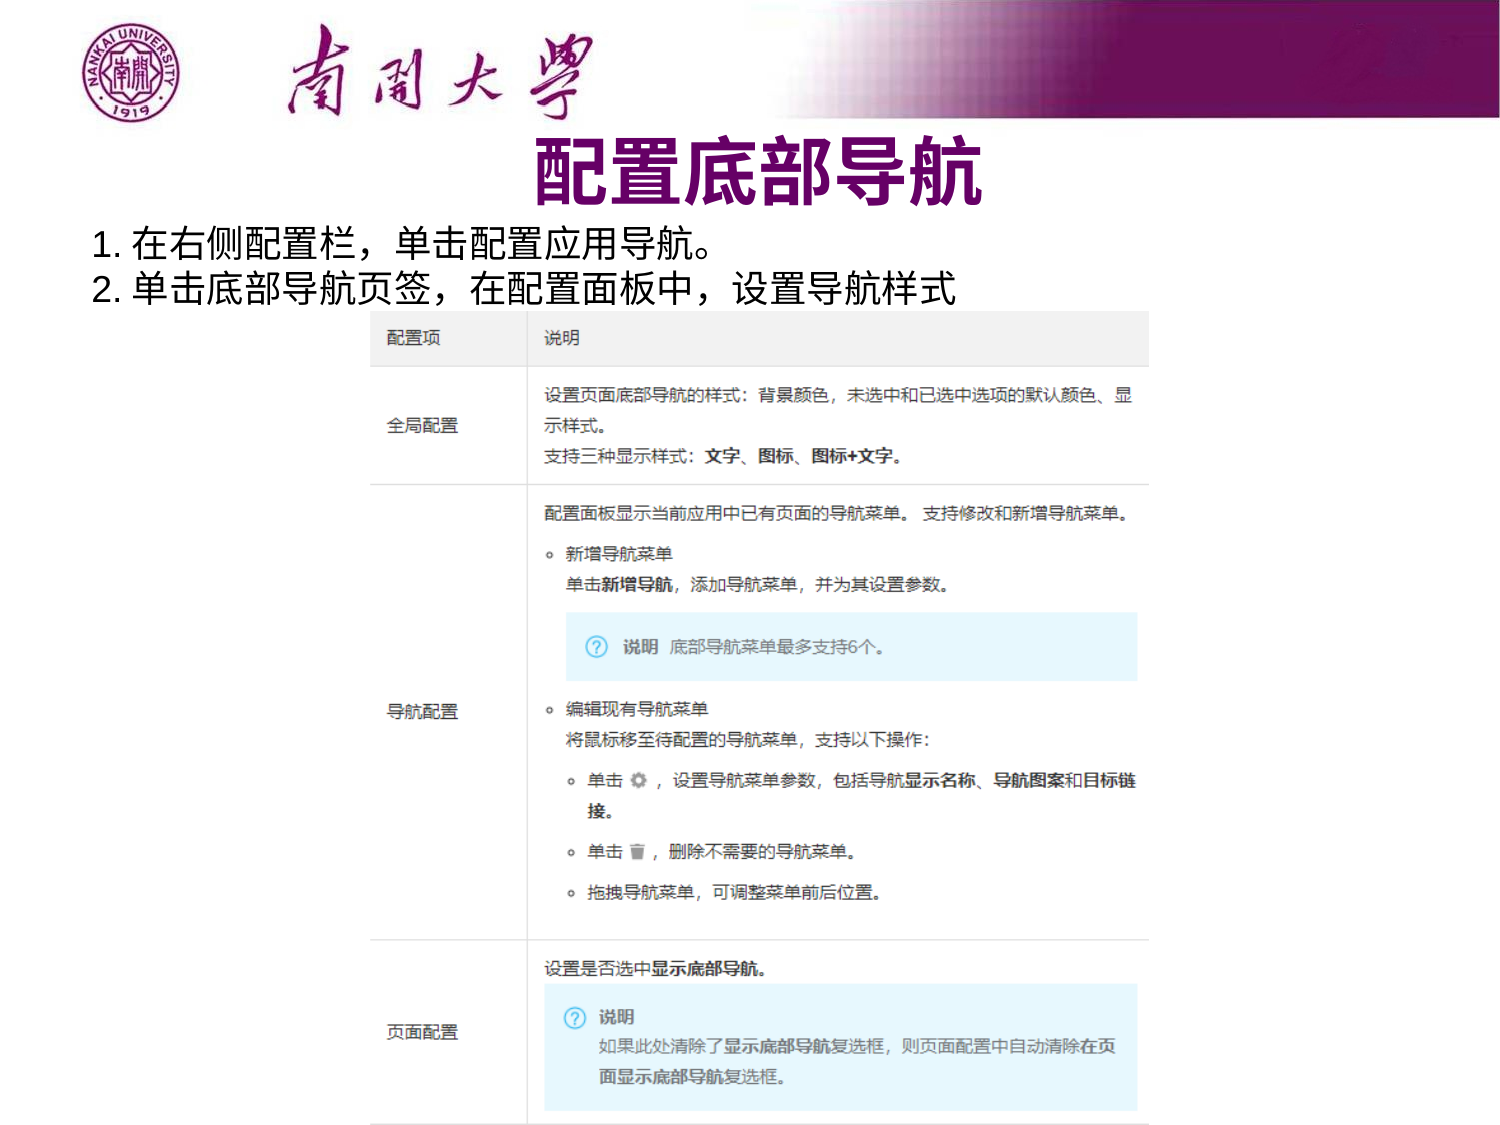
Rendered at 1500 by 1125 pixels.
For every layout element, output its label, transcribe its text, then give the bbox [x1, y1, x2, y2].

text_box 1.在右侧配置栏，单击配置应用导航。 2.单击底部导航页签，在配置面板中，设置导航样式 [76, 212, 1376, 318]
text_box 配置底部导航 [17, 117, 1500, 222]
picture [0, 0, 1500, 1125]
